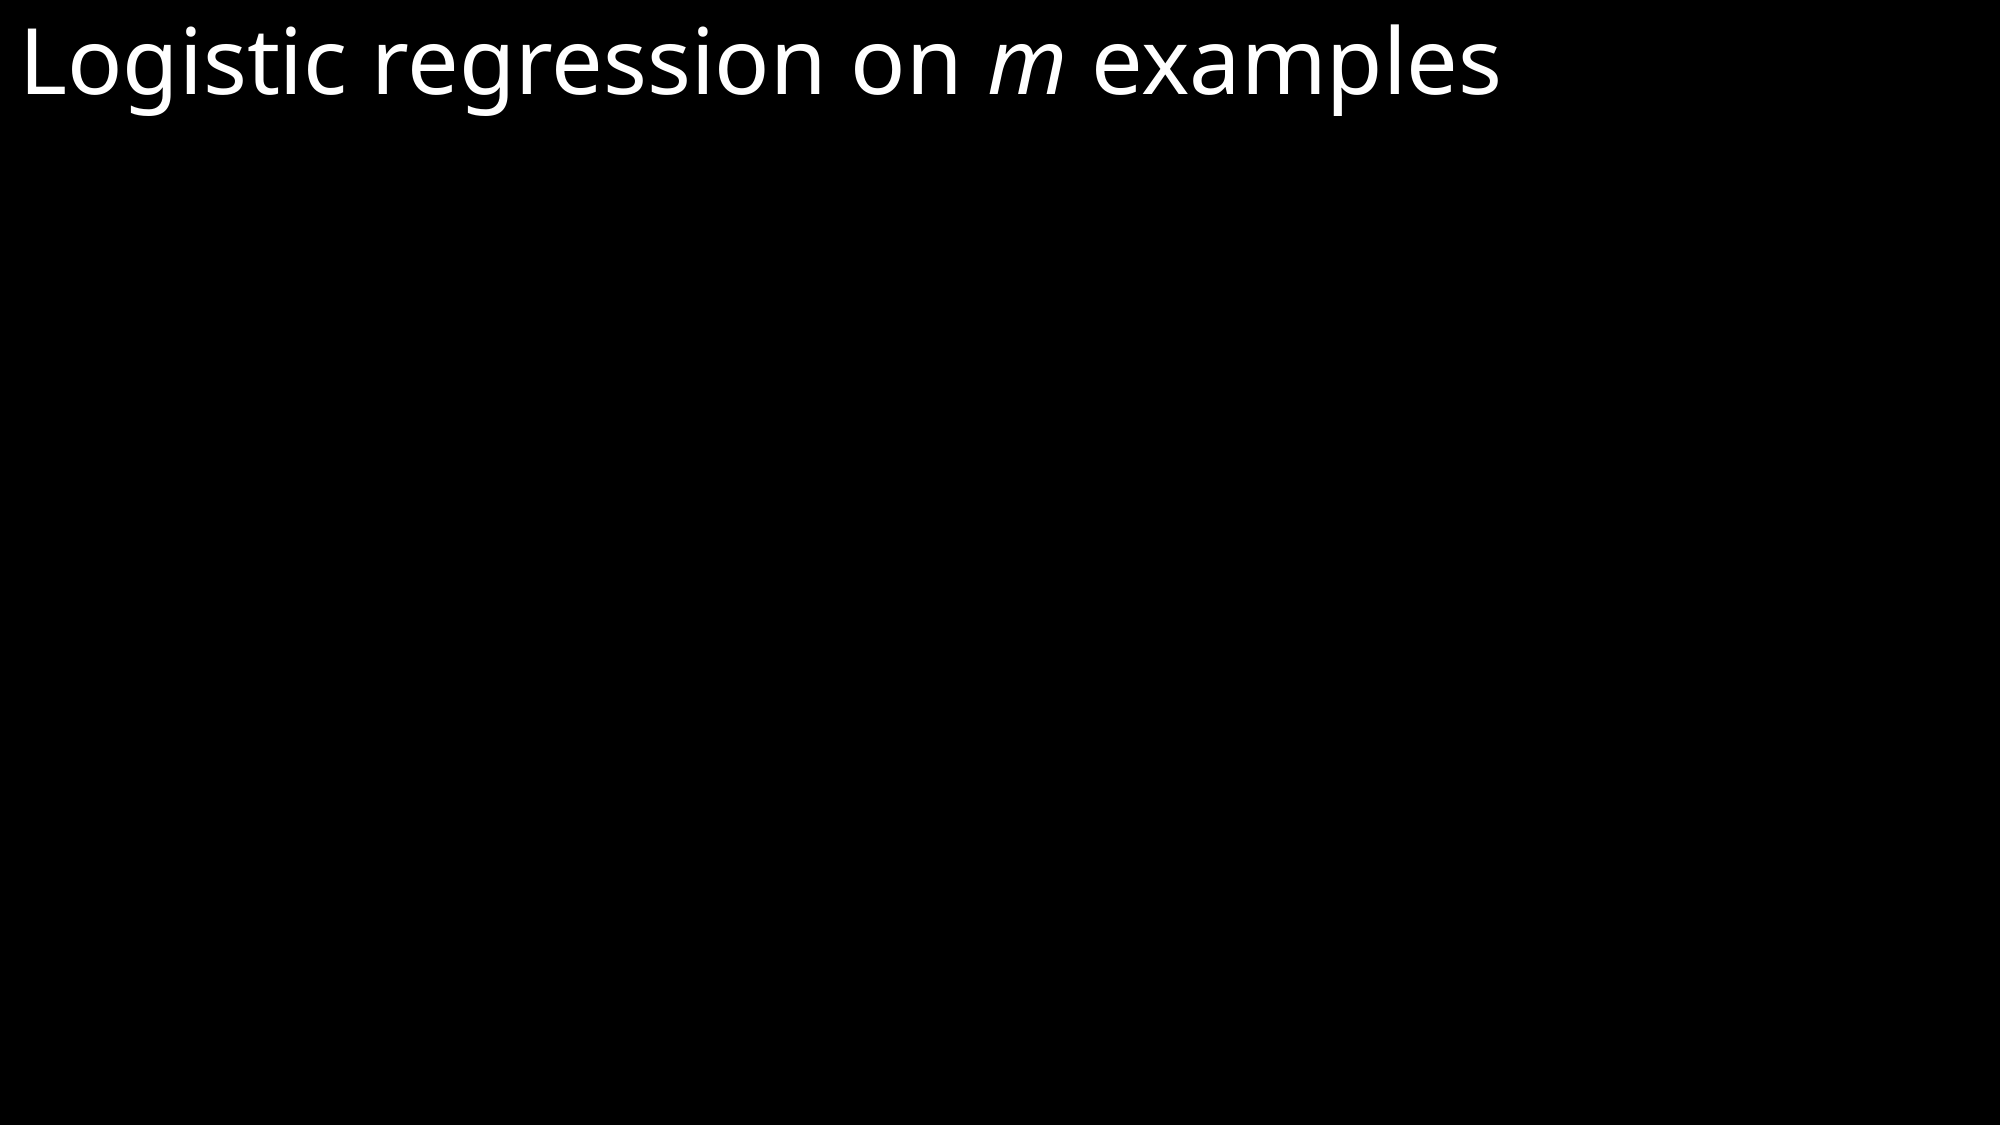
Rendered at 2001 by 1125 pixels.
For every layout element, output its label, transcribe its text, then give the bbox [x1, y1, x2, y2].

title Logistic regression on m examples [4, 0, 1730, 174]
